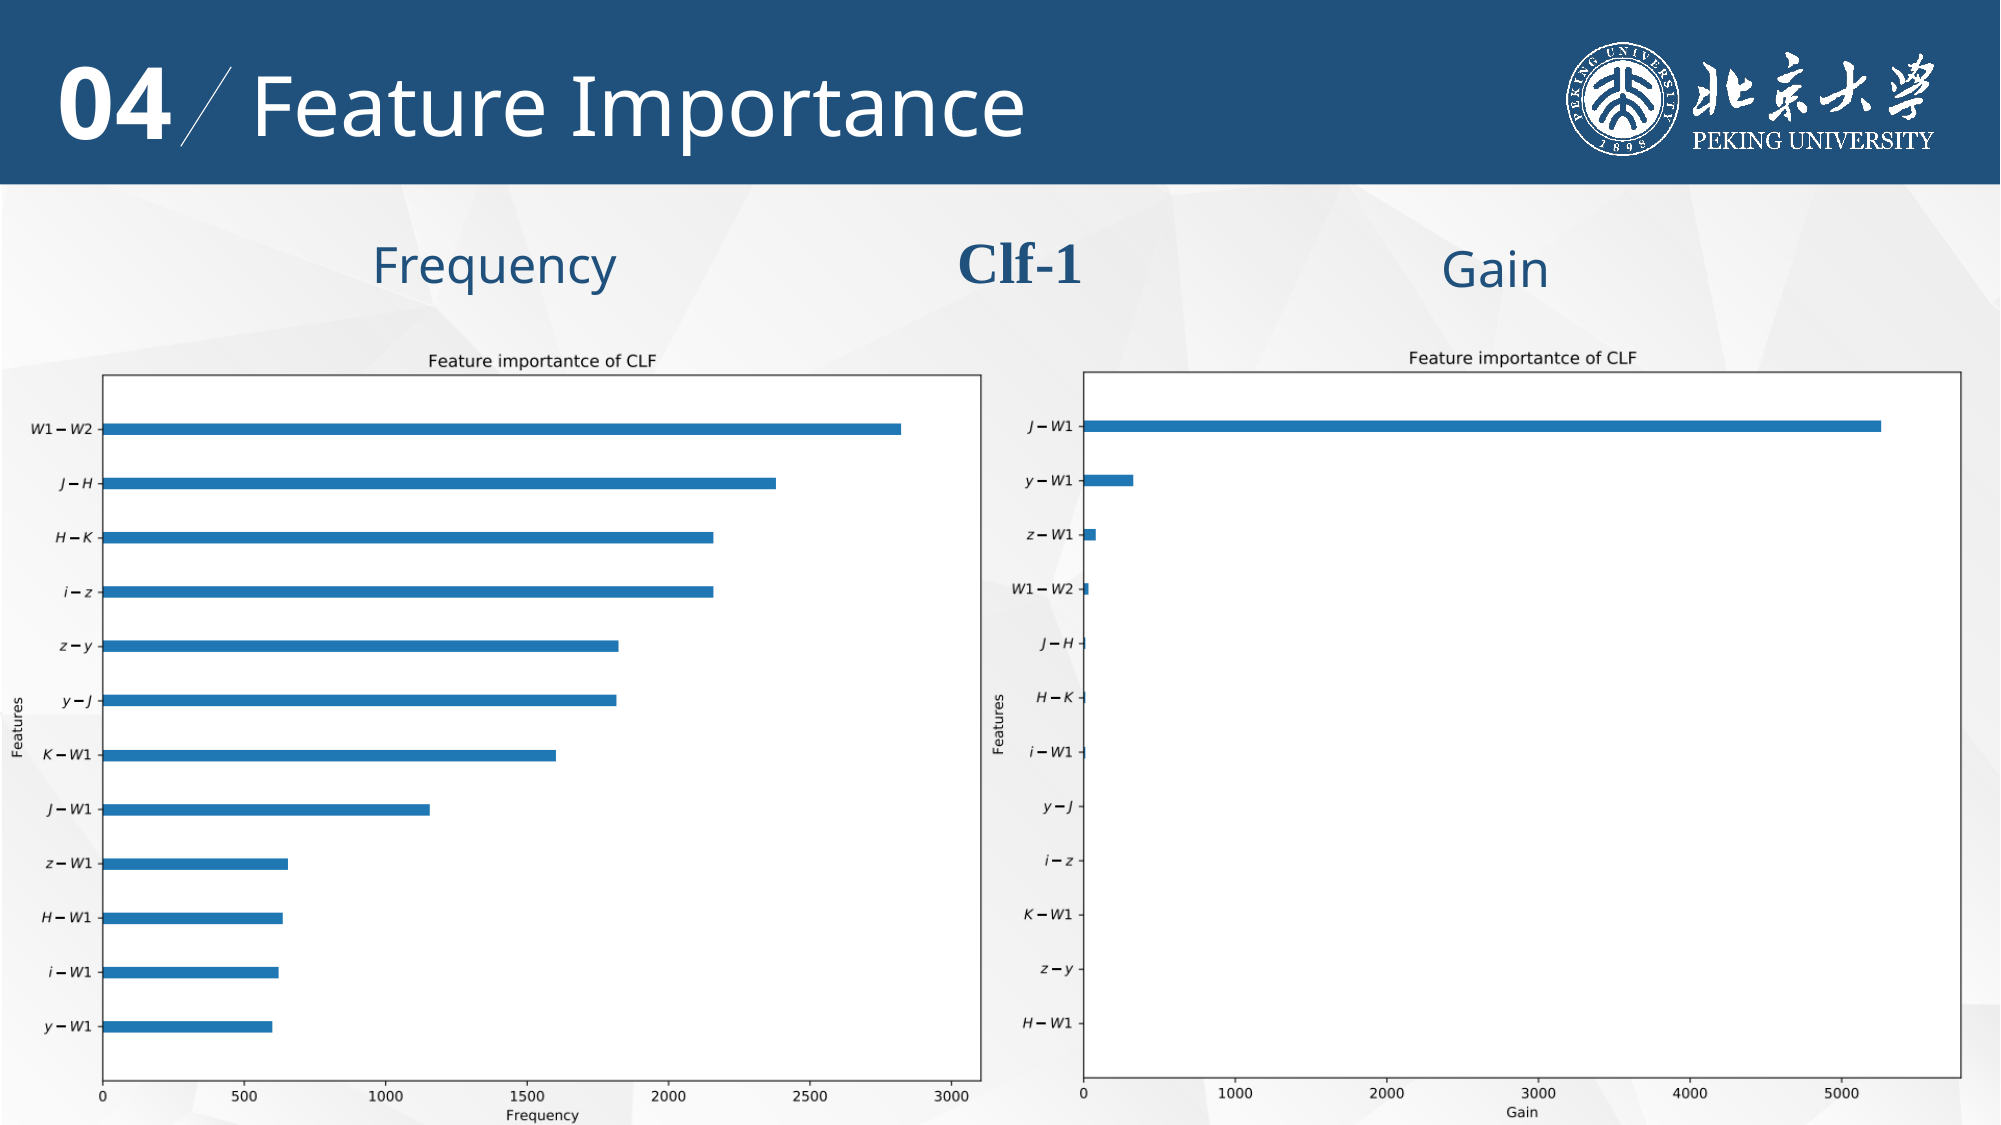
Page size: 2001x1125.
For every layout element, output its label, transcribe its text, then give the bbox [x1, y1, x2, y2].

picture [1566, 42, 1934, 156]
picture [0, 0, 2001, 1125]
list 04 [43, 45, 204, 212]
text_box Gain [1426, 229, 1566, 305]
text_box Frequency [357, 225, 633, 301]
list Feature Importance [235, 57, 1437, 139]
text_box Clf-1 [942, 217, 1100, 303]
